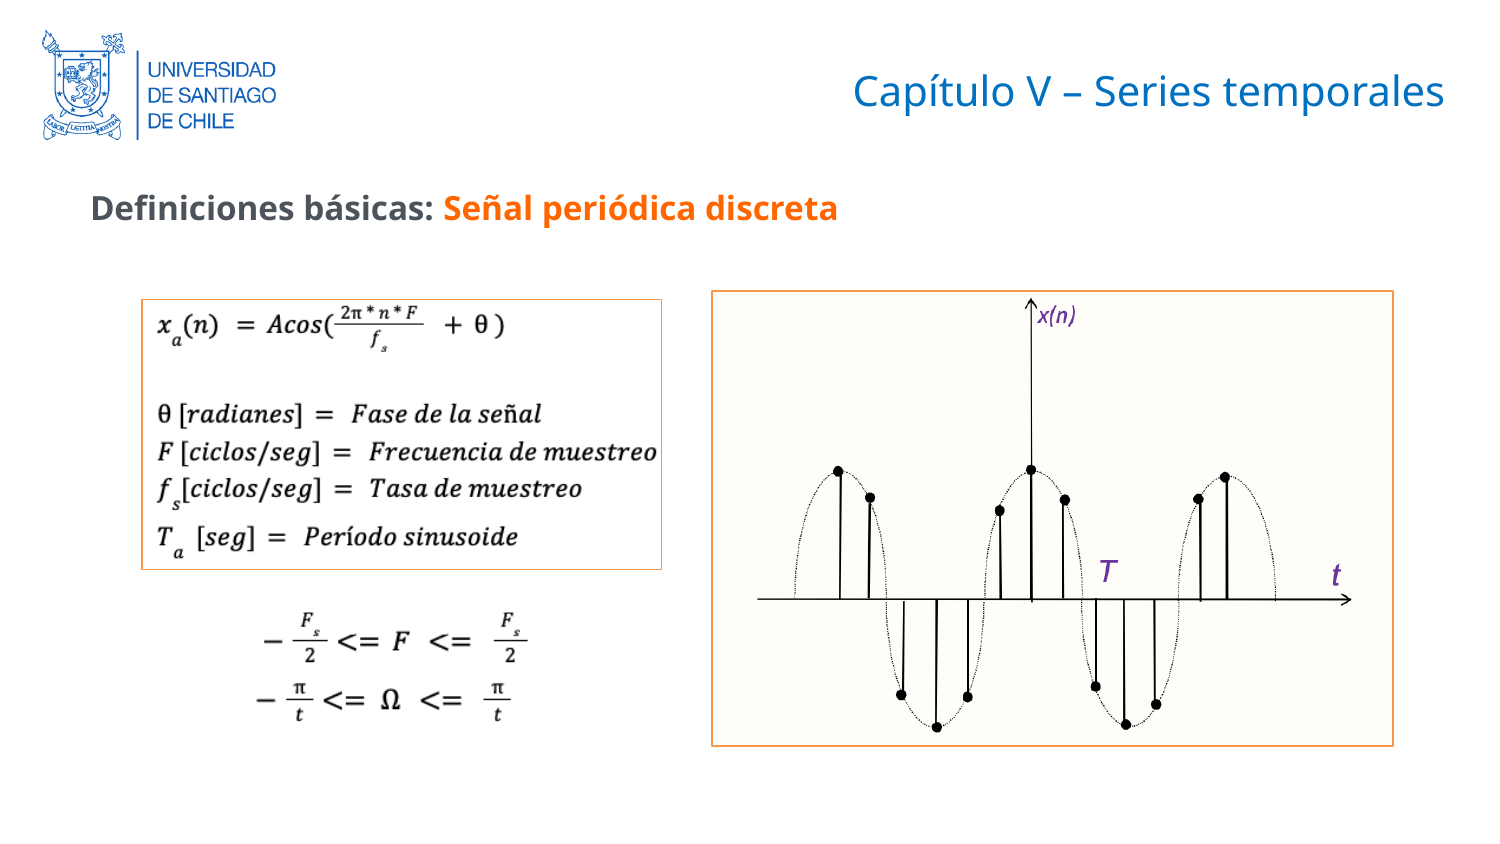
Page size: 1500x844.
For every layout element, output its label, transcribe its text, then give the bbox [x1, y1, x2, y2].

list Definiciones básicas: Señal periódica discreta [75, 172, 1412, 526]
picture [29, 20, 289, 151]
title Capítulo V – Series temporales [312, 43, 1461, 137]
picture [237, 593, 546, 746]
picture [142, 299, 662, 569]
picture [712, 291, 1393, 746]
